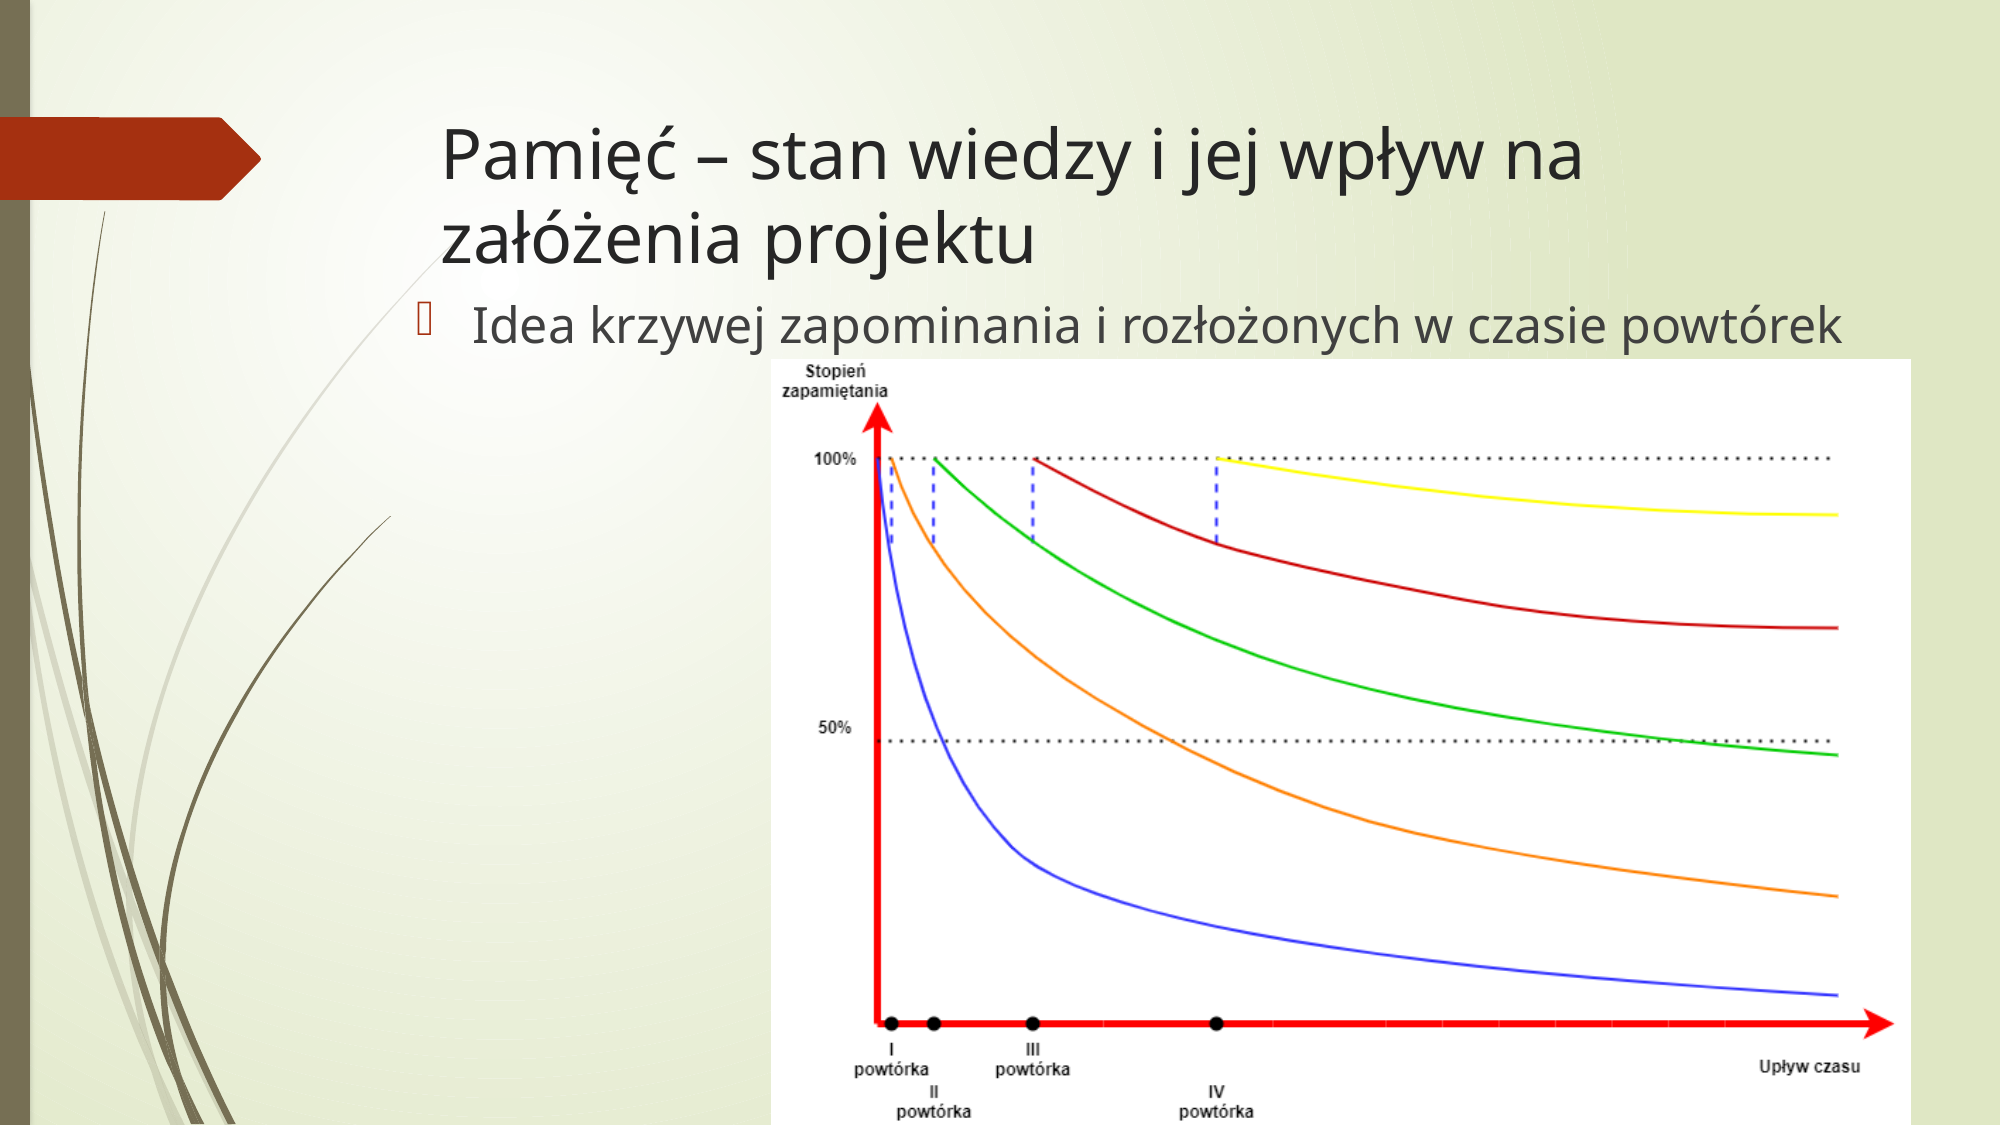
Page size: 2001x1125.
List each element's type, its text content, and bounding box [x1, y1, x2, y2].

title Pamięć – stan wiedzy i jej wpływ na załóżenia projektu [425, 102, 1888, 287]
list Idea krzywej zapominania i rozłożonych w czasie powtórek [401, 286, 1864, 906]
picture [771, 359, 1911, 1125]
